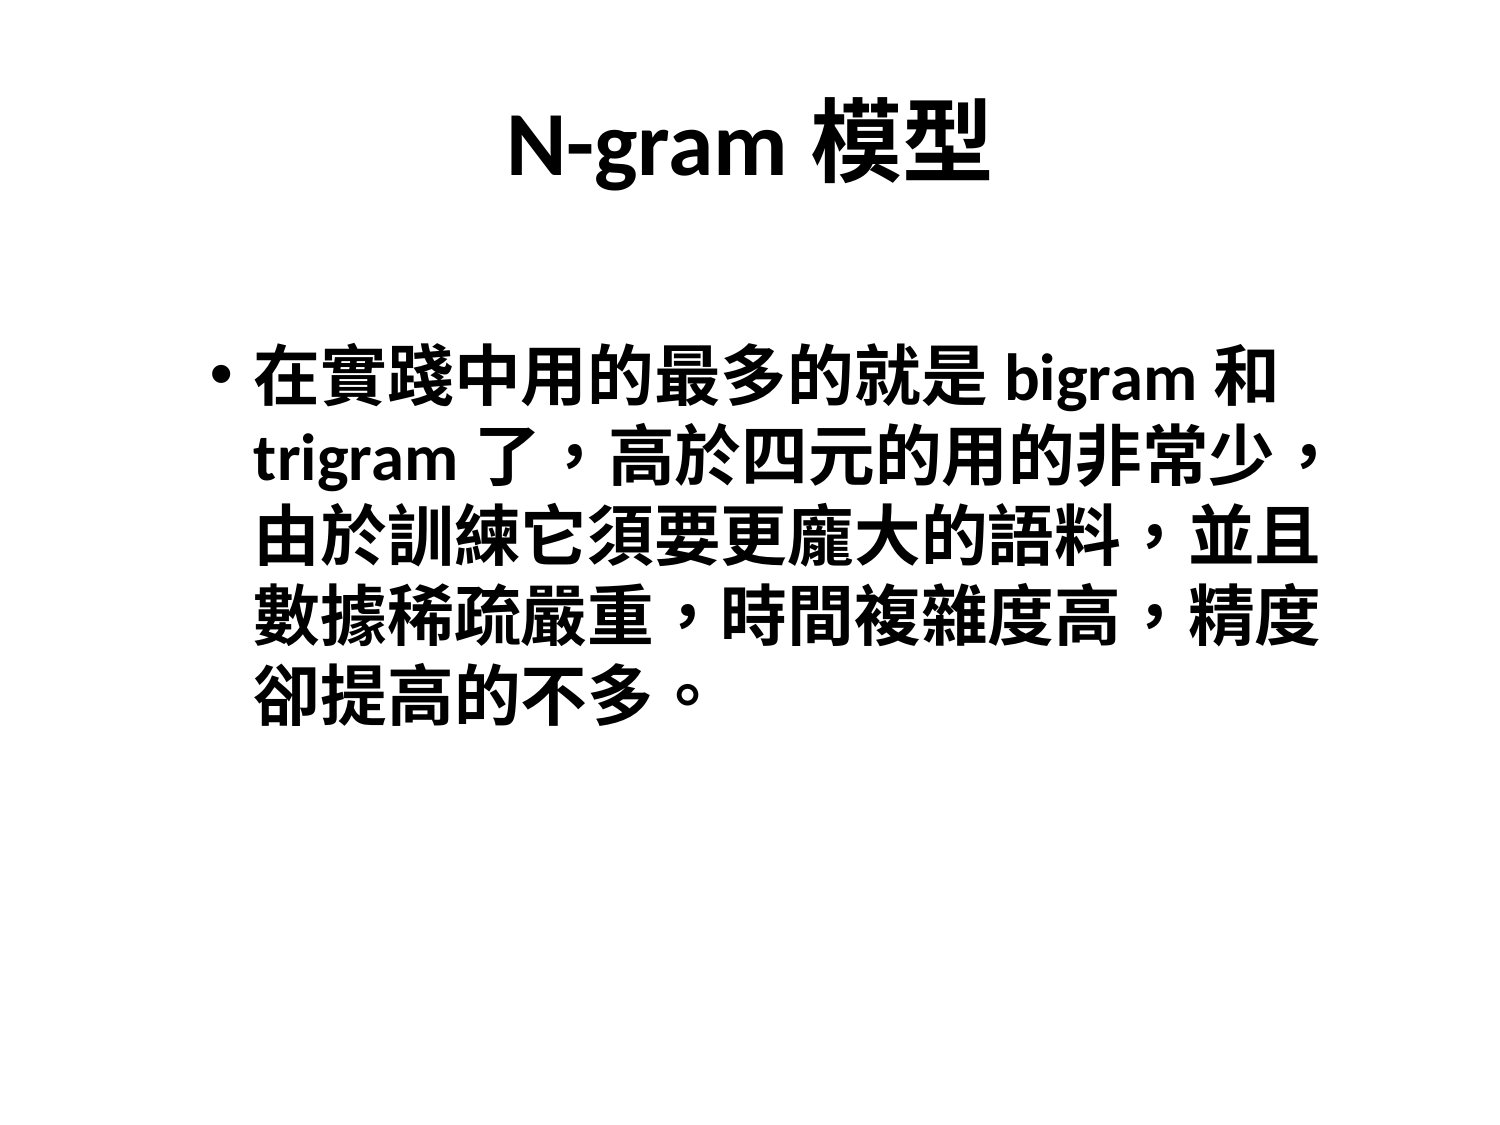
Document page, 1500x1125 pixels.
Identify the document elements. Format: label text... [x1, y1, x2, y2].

text_box 在實踐中用的最多的就是bigram和trigram了，高於四元的用的非常少，由於訓練它須要更龐大的語料，並且數據稀疏嚴重，時間複雜度高，精度卻提高的不多。 [194, 326, 1341, 741]
title N-gram模型 [75, 45, 1425, 233]
